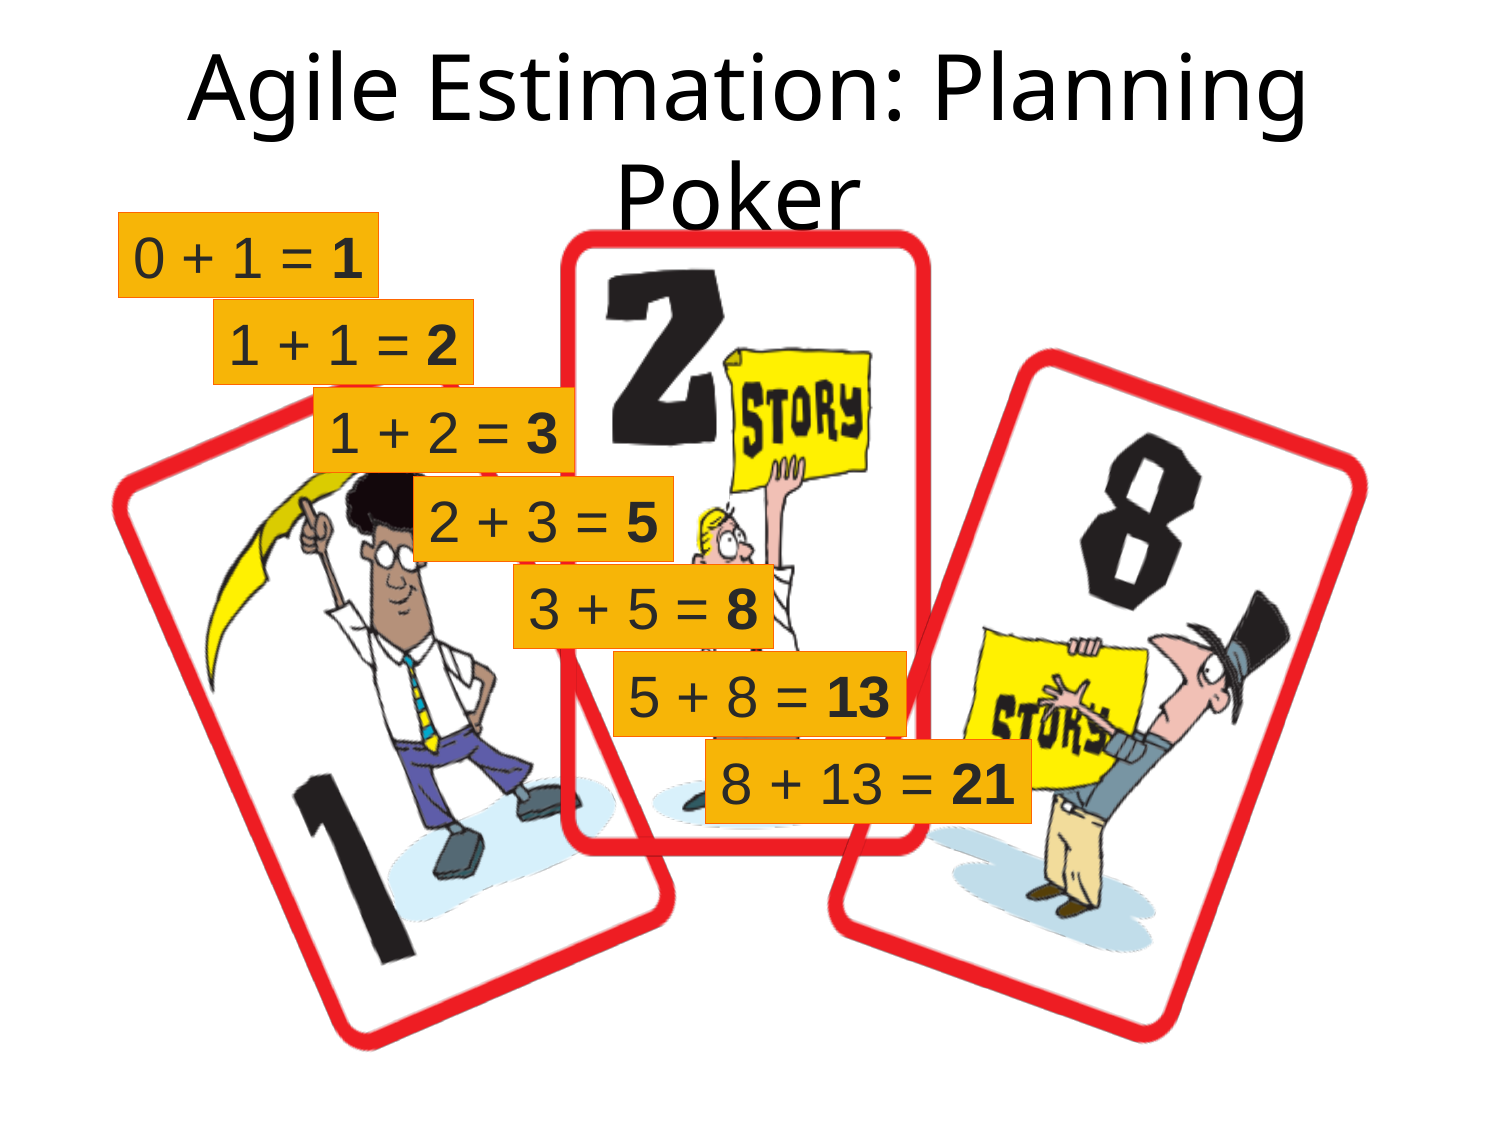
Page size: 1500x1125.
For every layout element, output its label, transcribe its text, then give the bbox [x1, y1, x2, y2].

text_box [199, 224, 1288, 1026]
title Agile Estimation: Planning Poker [75, 45, 1425, 233]
text_box 0 + 1 = 1 [118, 212, 379, 298]
